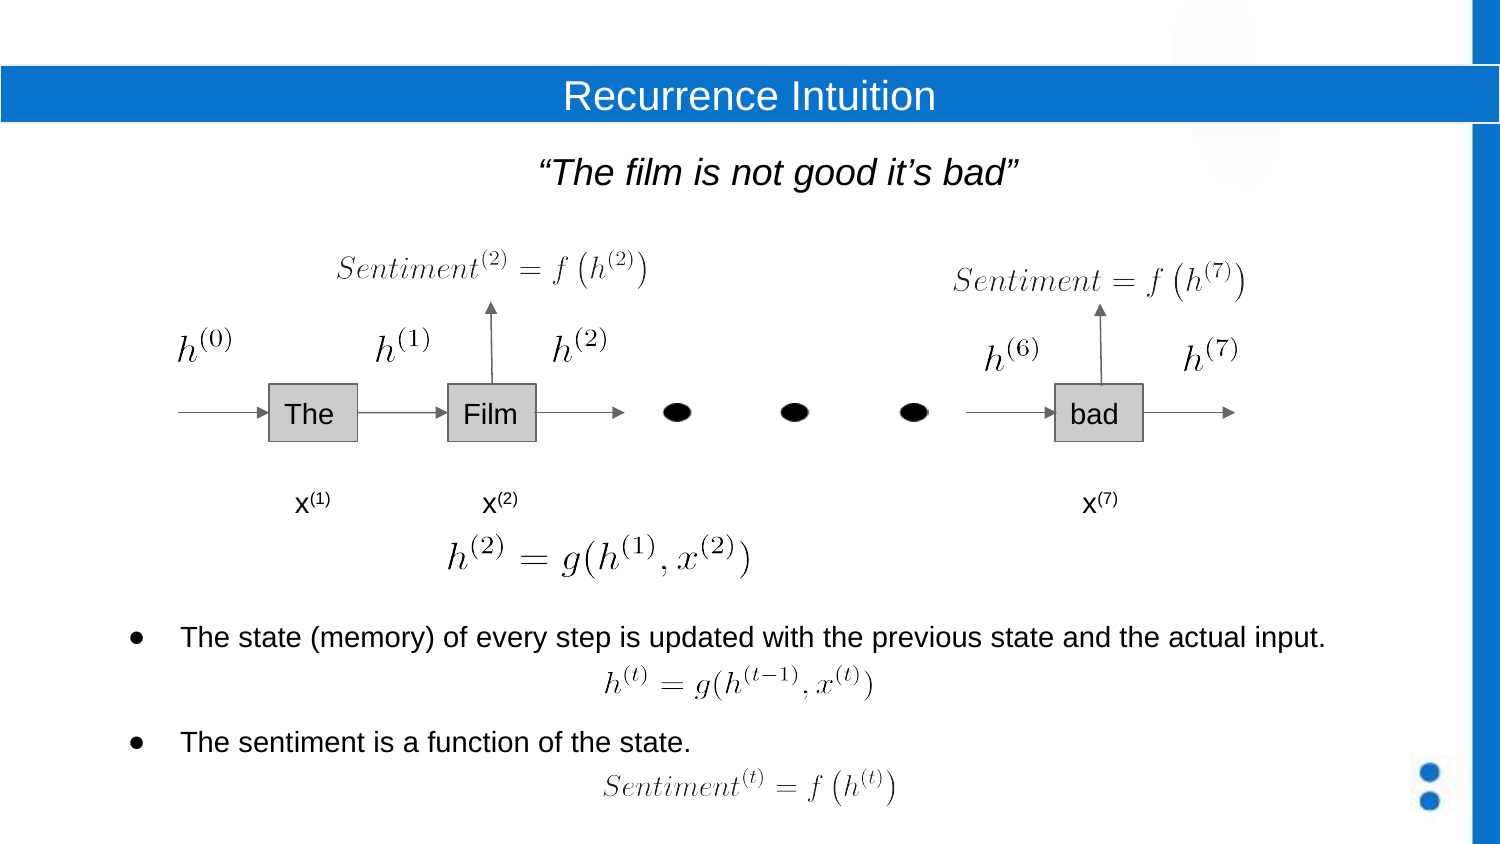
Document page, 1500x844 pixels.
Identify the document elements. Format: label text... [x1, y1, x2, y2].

text_box Film [448, 383, 537, 442]
picture [0, 123, 1500, 844]
text_box The state (memory) of every step is updated with the previous state and the actual input. The sentiment is a function of the state. [90, 603, 1394, 774]
text_box “The film is not good it’s bad” [410, 133, 1146, 209]
text_box The [269, 383, 358, 442]
text_box x(7) [1067, 469, 1135, 535]
text_box x(1) [279, 469, 347, 535]
picture [0, 0, 1500, 65]
text_box Recurrence Intuition [0, 65, 1500, 123]
text_box bad [1055, 383, 1144, 442]
text_box x(2) [467, 469, 535, 533]
